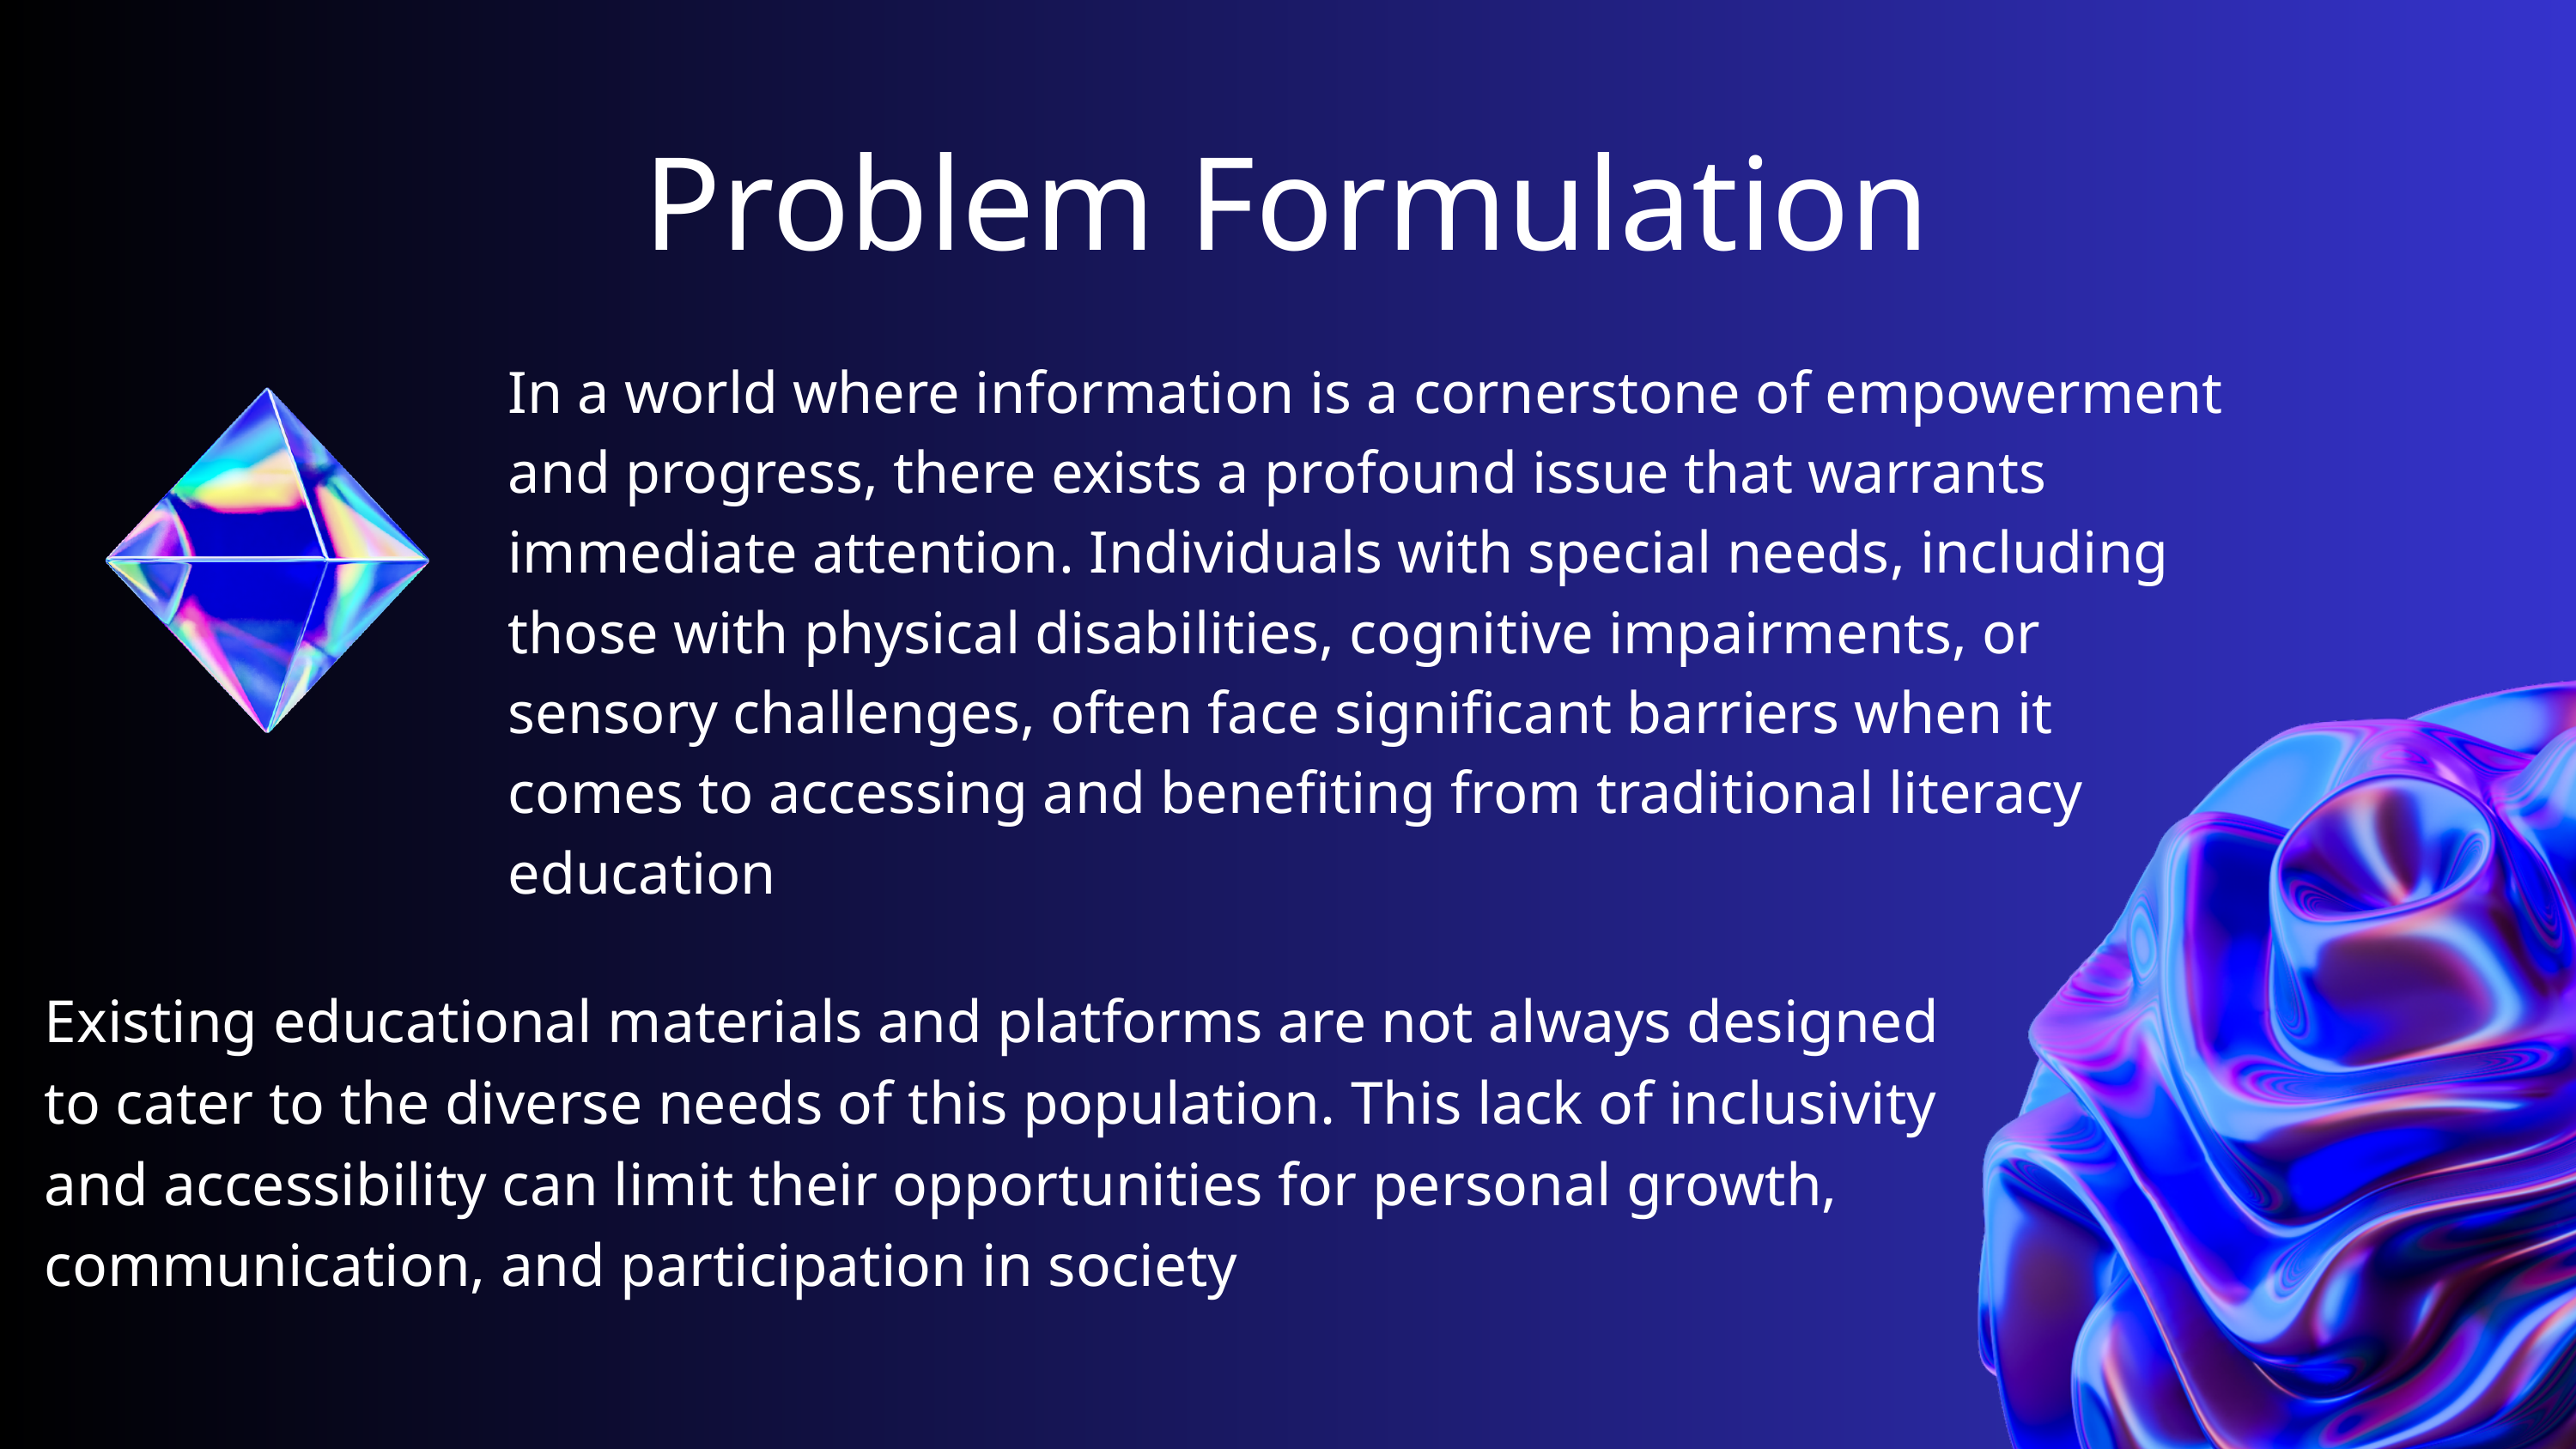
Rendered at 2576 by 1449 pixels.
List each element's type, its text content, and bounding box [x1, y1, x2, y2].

text_box [103, 387, 429, 733]
text_box Problem Formulation [264, 95, 2309, 276]
text_box In a world where information is a cornerstone of empowerment and progress, there exists a profound issue that warrants immediate attention. Individuals with special needs, including those with physical disabilities, cognitive impairments, or sensory challenges, often face significant barriers when it comes to accessing and benefiting from traditional literacy education [507, 344, 2227, 906]
text_box [1968, 678, 2576, 1449]
text_box Existing educational materials and platforms are not always designed to cater to the diverse needs of this population. This lack of inclusivity and accessibility can limit their opportunities for personal growth, communication, and participation in society [44, 973, 1969, 1299]
